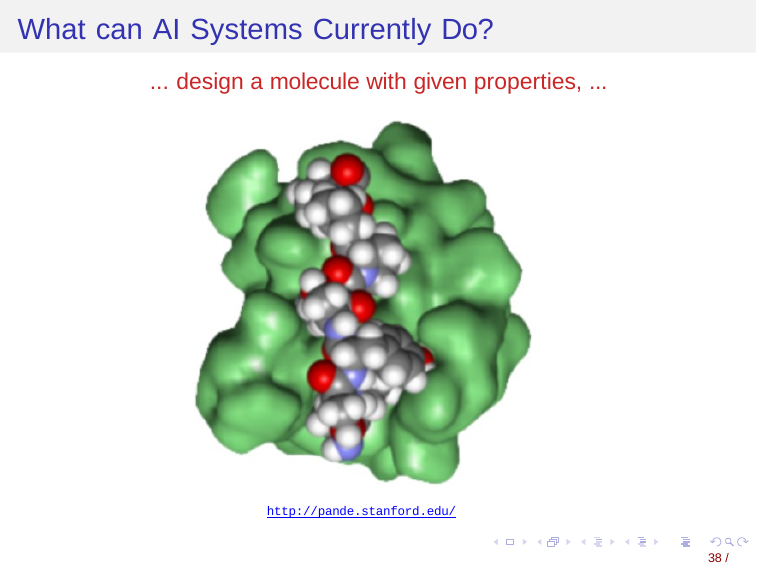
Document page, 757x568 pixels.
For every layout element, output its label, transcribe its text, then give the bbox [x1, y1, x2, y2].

title What can AI Systems Currently Do? [15, 7, 499, 106]
text_box ... design a molecule with given properties, ... [147, 64, 609, 94]
text_box http://pande.stanford.edu/ [264, 501, 464, 519]
text_box 38 / 39 [706, 548, 746, 568]
picture [194, 120, 533, 485]
